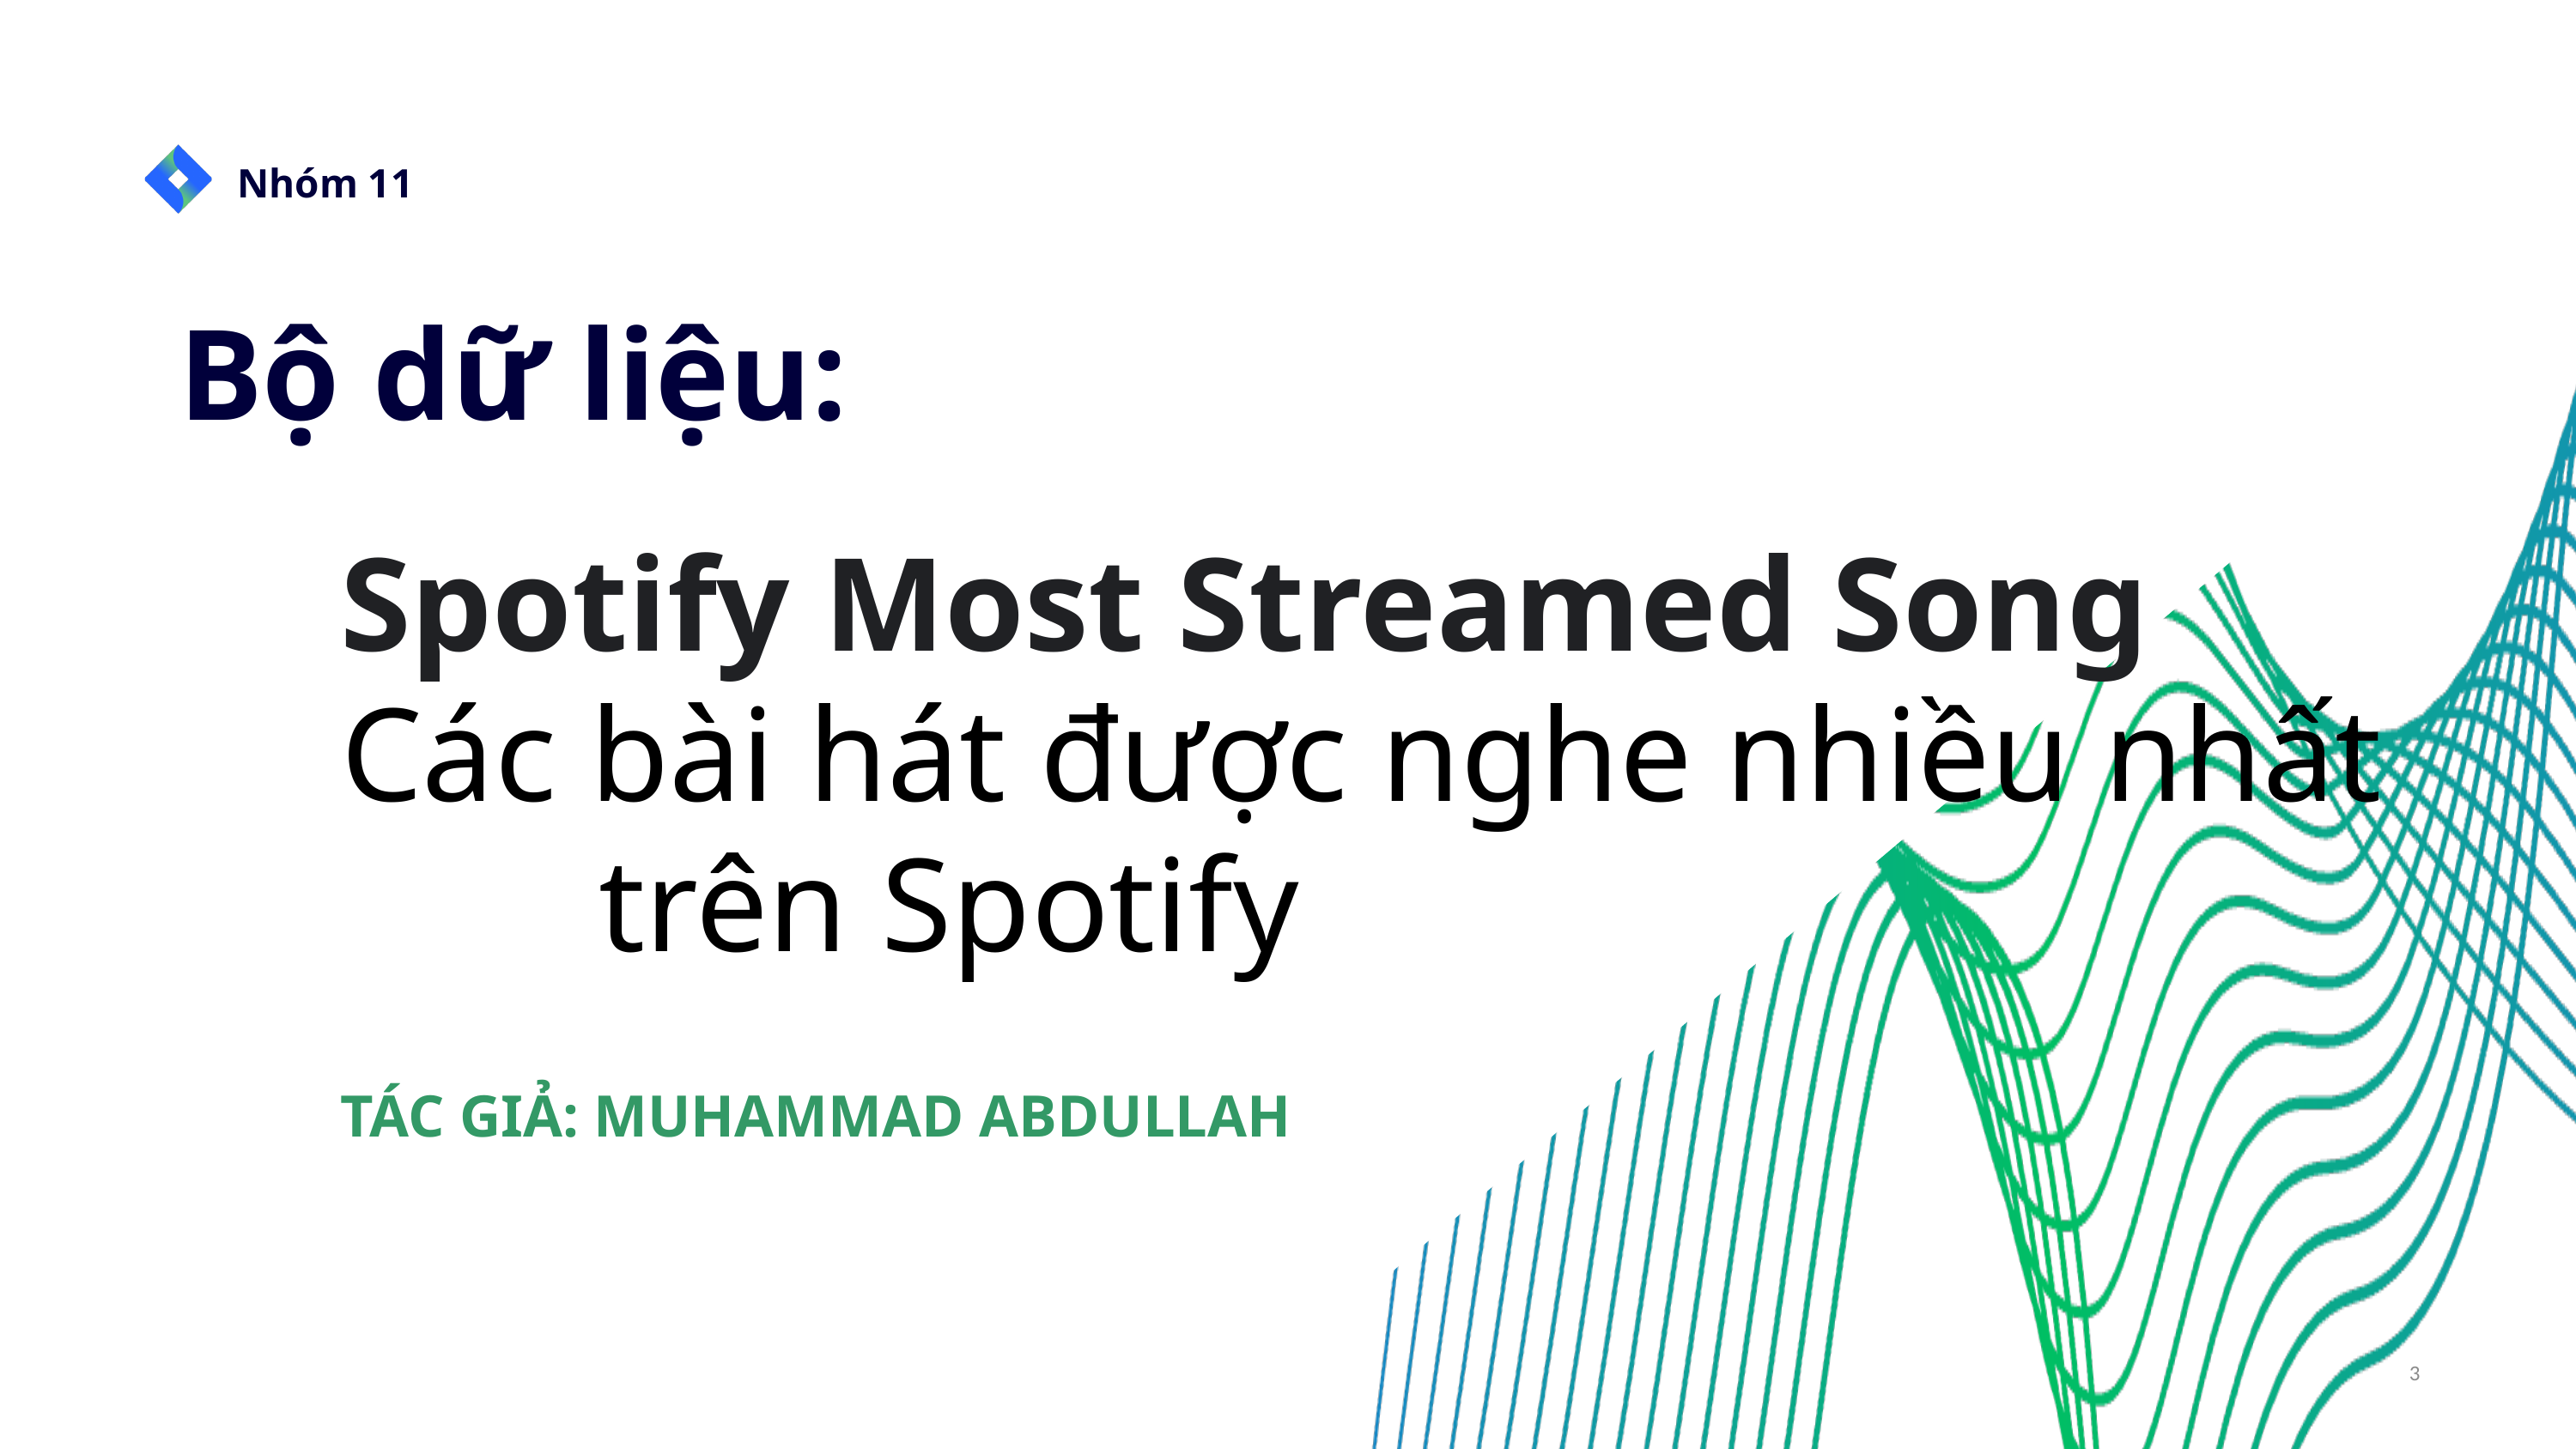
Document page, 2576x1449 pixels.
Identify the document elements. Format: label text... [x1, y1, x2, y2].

text_box Tác giả: Muhammad Abdullah [211, 1079, 1779, 1149]
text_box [144, 144, 696, 215]
slide_number 3 [2132, 1346, 2433, 1398]
text_box [1182, 269, 2576, 1449]
text_box Bộ dữ liệu: Spotify Most Streamed Song Các bài hát được nghe nhiều nhất trên Spotify [179, 294, 2490, 1278]
